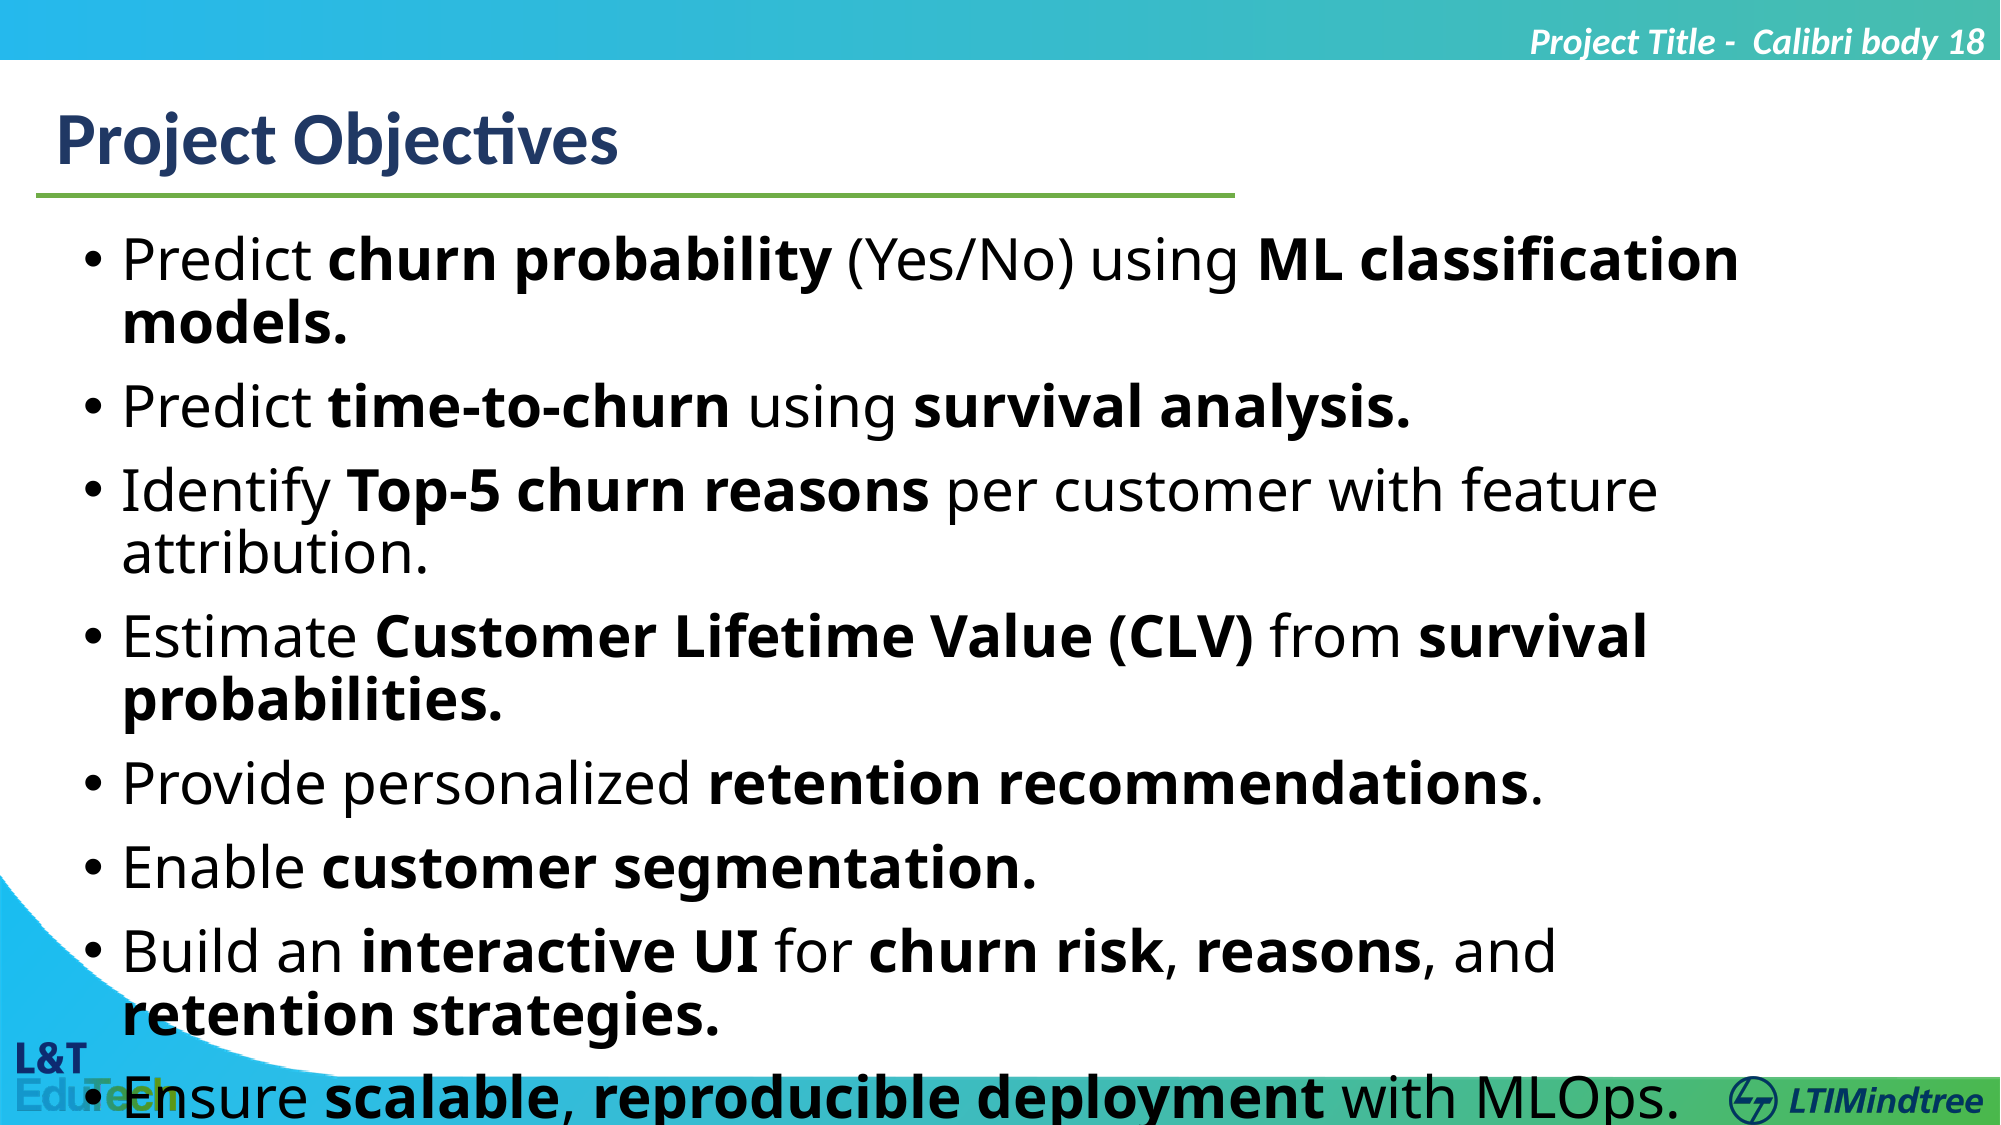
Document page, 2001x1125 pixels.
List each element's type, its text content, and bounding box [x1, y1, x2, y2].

text_box Project Objectives [41, 82, 1785, 188]
text_box Project Title - Calibri body 18 [999, 9, 2000, 114]
picture [0, 875, 2000, 1125]
list Predict churn probability (Yes/No) using ML classification models. Predict time-to-churn using survival analysis. Identify Top-5 churn reasons per customer with feature attribution. Estimate Customer Lifetime Value (CLV) from survival probabilities. Provide personalized retention recommendations. Enable customer segmentation. Build an interactive UI for churn risk, reasons, and retention strategies. Ensure scalable, reproducible deployment with MLOps. [69, 222, 1812, 903]
